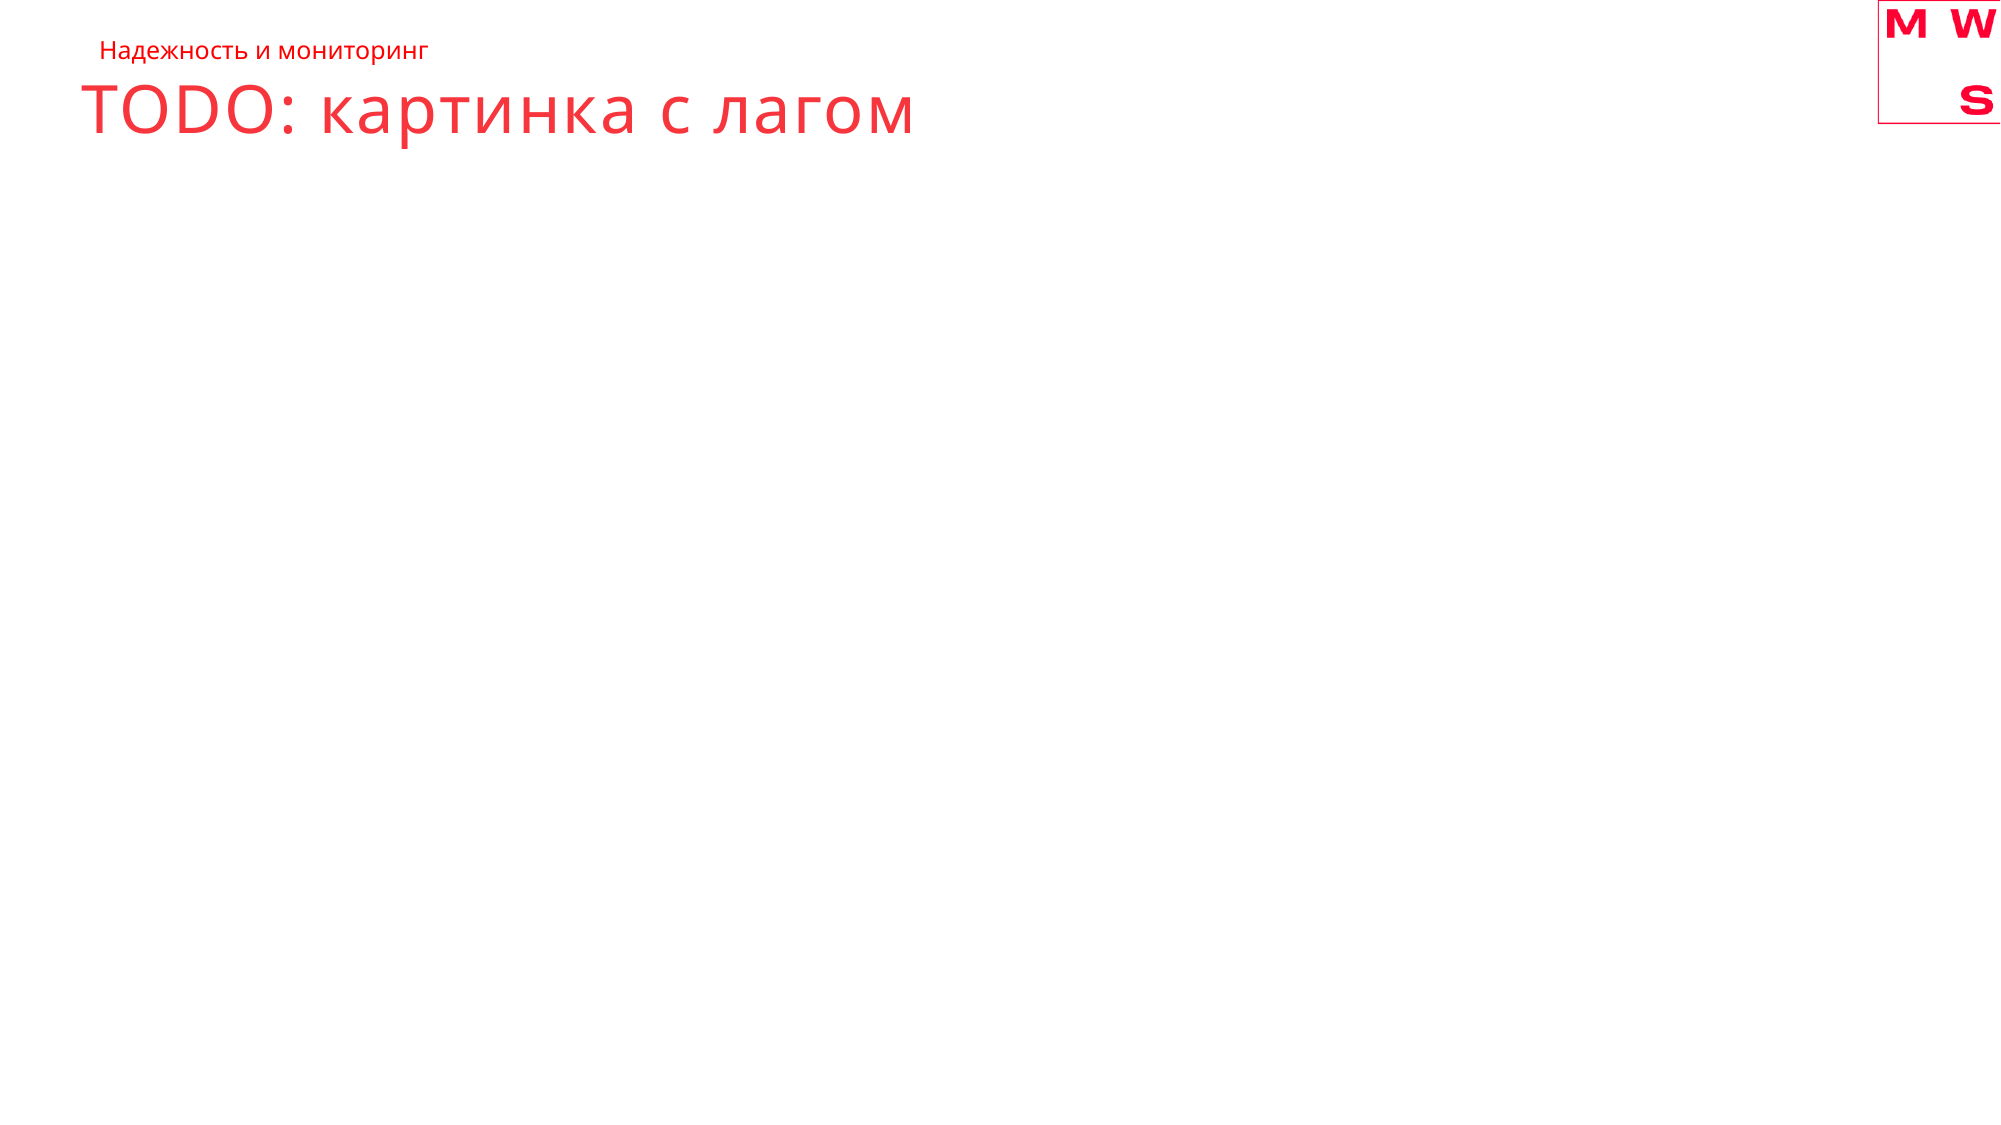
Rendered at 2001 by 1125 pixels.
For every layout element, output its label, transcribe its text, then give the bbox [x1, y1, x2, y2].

picture [1876, 0, 2001, 125]
title TODO: картинка с лагом [81, 75, 1847, 135]
text_box Надежность и мониторинг [83, 26, 1849, 75]
